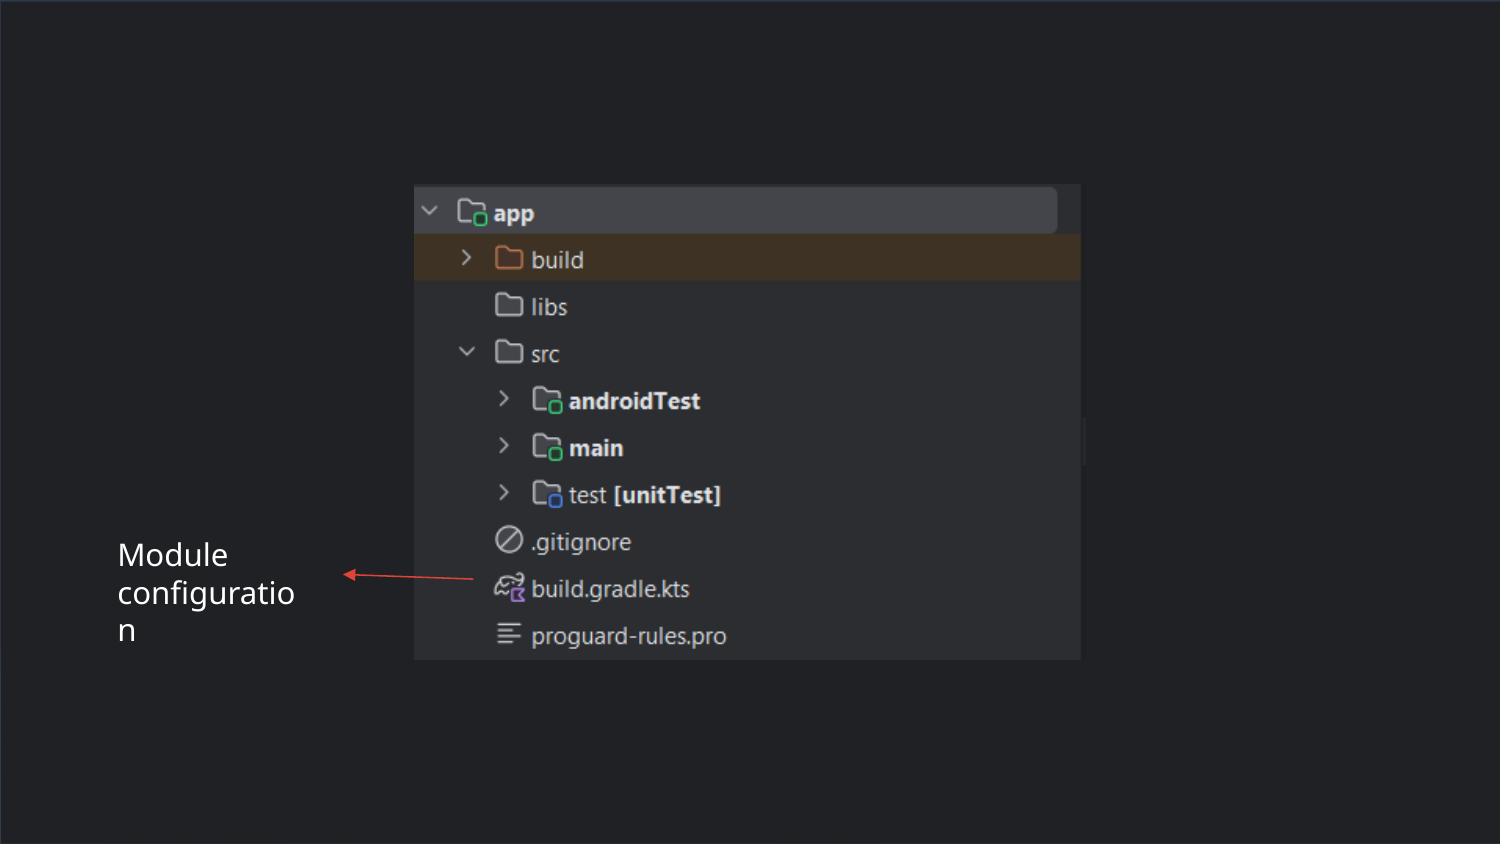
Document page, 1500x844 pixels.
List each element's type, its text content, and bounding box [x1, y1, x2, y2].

picture [414, 184, 1086, 660]
text_box [0, 1, 1500, 844]
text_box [342, 574, 474, 580]
text_box Module configuration [102, 520, 326, 602]
